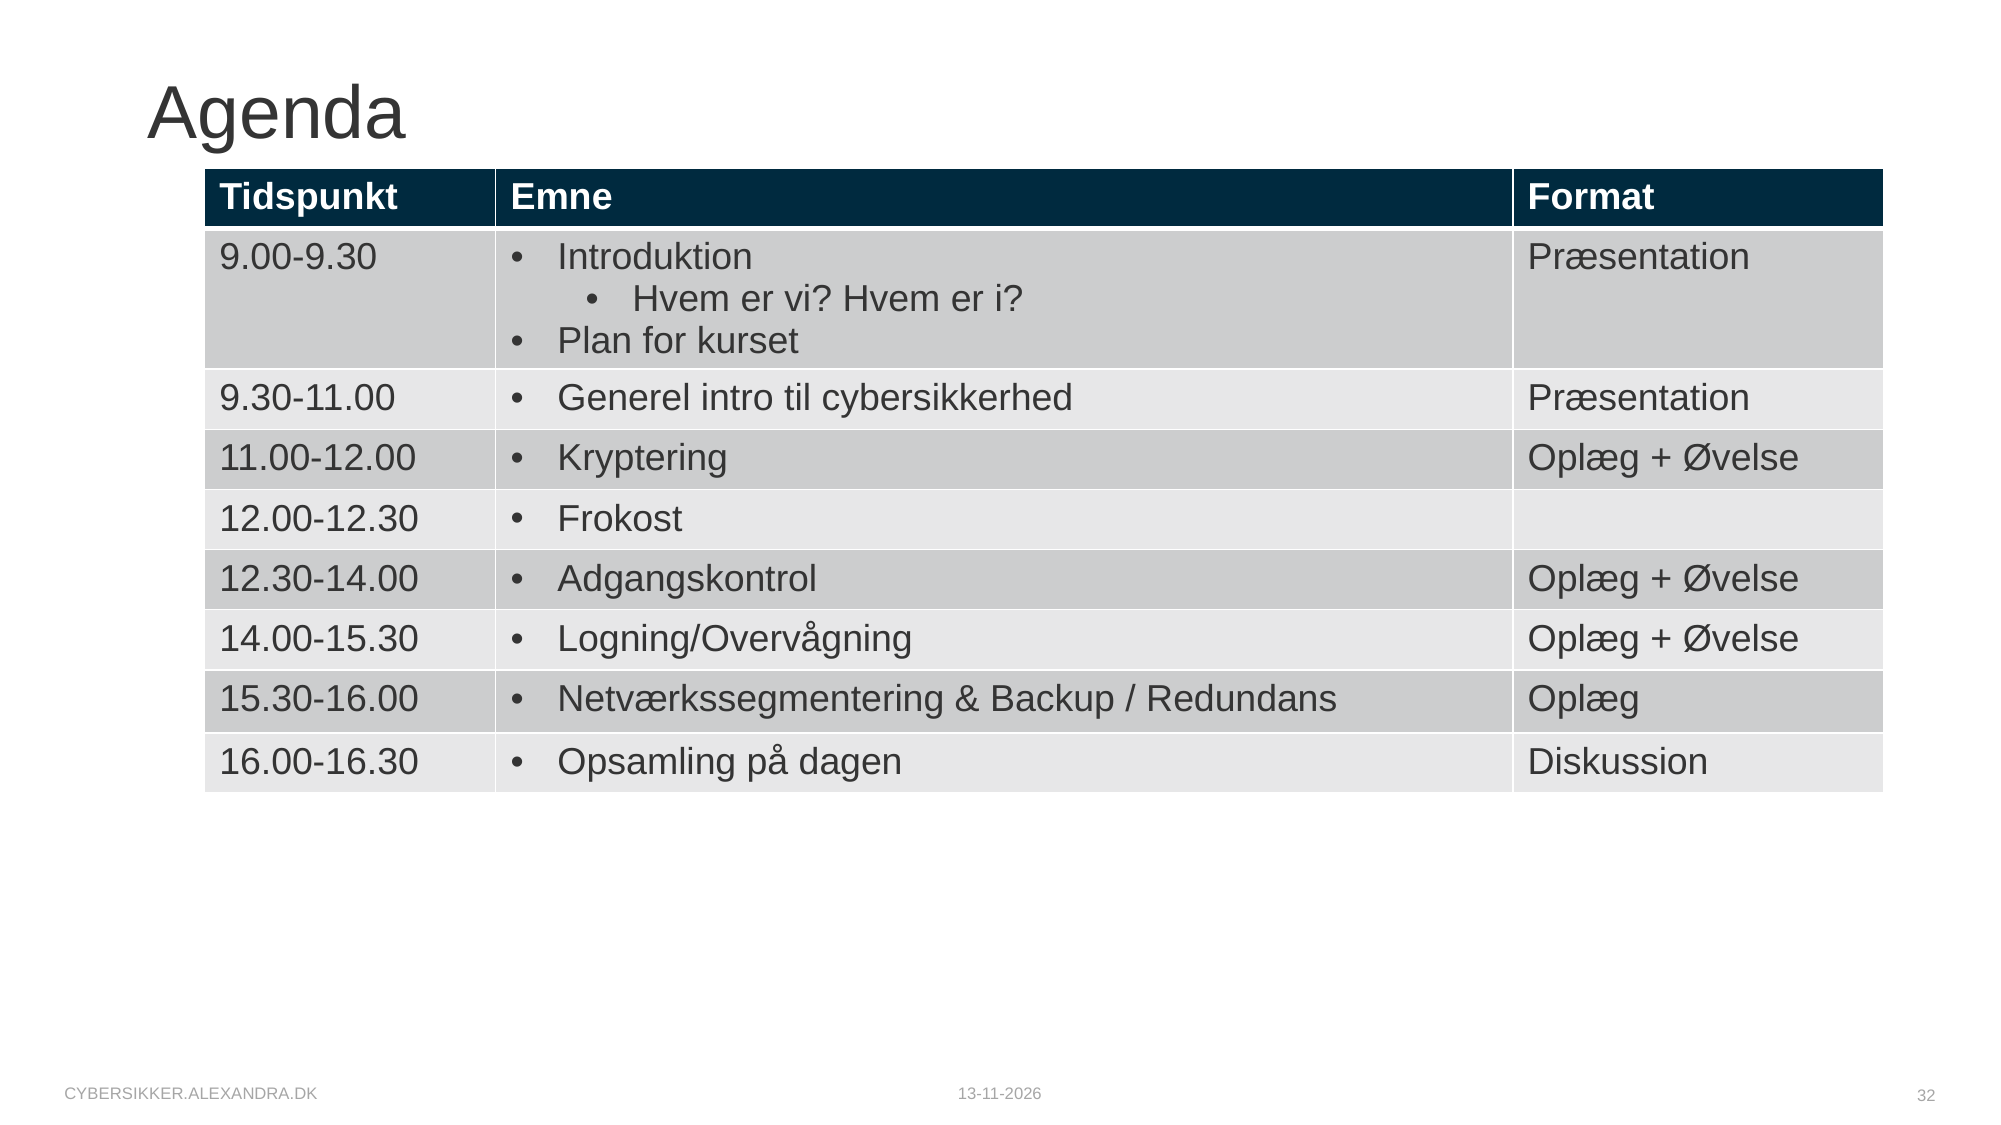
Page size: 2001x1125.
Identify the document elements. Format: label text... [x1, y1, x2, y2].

footer cybersikker.alexandra.dk [49, 1075, 565, 1106]
table_cell 11.00-12.00 [205, 430, 495, 489]
table_header Tidspunkt [205, 169, 495, 226]
table_cell Introduktion Hvem er vi? Hvem er i? Plan for kurset [496, 231, 1512, 368]
table_cell Opsamling på dagen [496, 734, 1512, 792]
table_cell Oplæg + Øvelse [1514, 430, 1883, 489]
table_cell Præsentation [1514, 370, 1883, 429]
table_cell Frokost [496, 490, 1512, 549]
slide_number 32 [1631, 1077, 1951, 1113]
table_cell 16.00-16.30 [205, 734, 495, 792]
table_header Emne [496, 169, 1512, 226]
table_cell Generel intro til cybersikkerhed [496, 370, 1512, 429]
table_cell Diskussion [1514, 734, 1883, 792]
title Agenda [147, 63, 1884, 155]
table_cell 9.30-11.00 [205, 370, 495, 429]
table_cell Logning/Overvågning [496, 610, 1512, 669]
table_cell Kryptering [496, 430, 1512, 489]
table_cell 12.00-12.30 [205, 490, 495, 549]
table_cell [1514, 490, 1883, 549]
table_header Format [1514, 169, 1883, 226]
table_cell 9.00-9.30 [205, 231, 495, 368]
table_cell Oplæg + Øvelse [1514, 610, 1883, 669]
table_cell 15.30-16.00 [205, 671, 495, 732]
table_cell Netværkssegmentering & Backup / Redundans [496, 671, 1512, 732]
table_cell Præsentation [1514, 231, 1883, 368]
table_cell 12.30-14.00 [205, 550, 495, 609]
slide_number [763, 1075, 1237, 1106]
table_cell Oplæg [1514, 671, 1883, 732]
table_cell 14.00-15.30 [205, 610, 495, 669]
table_cell Oplæg + Øvelse [1514, 550, 1883, 609]
table_cell Adgangskontrol [496, 550, 1512, 609]
